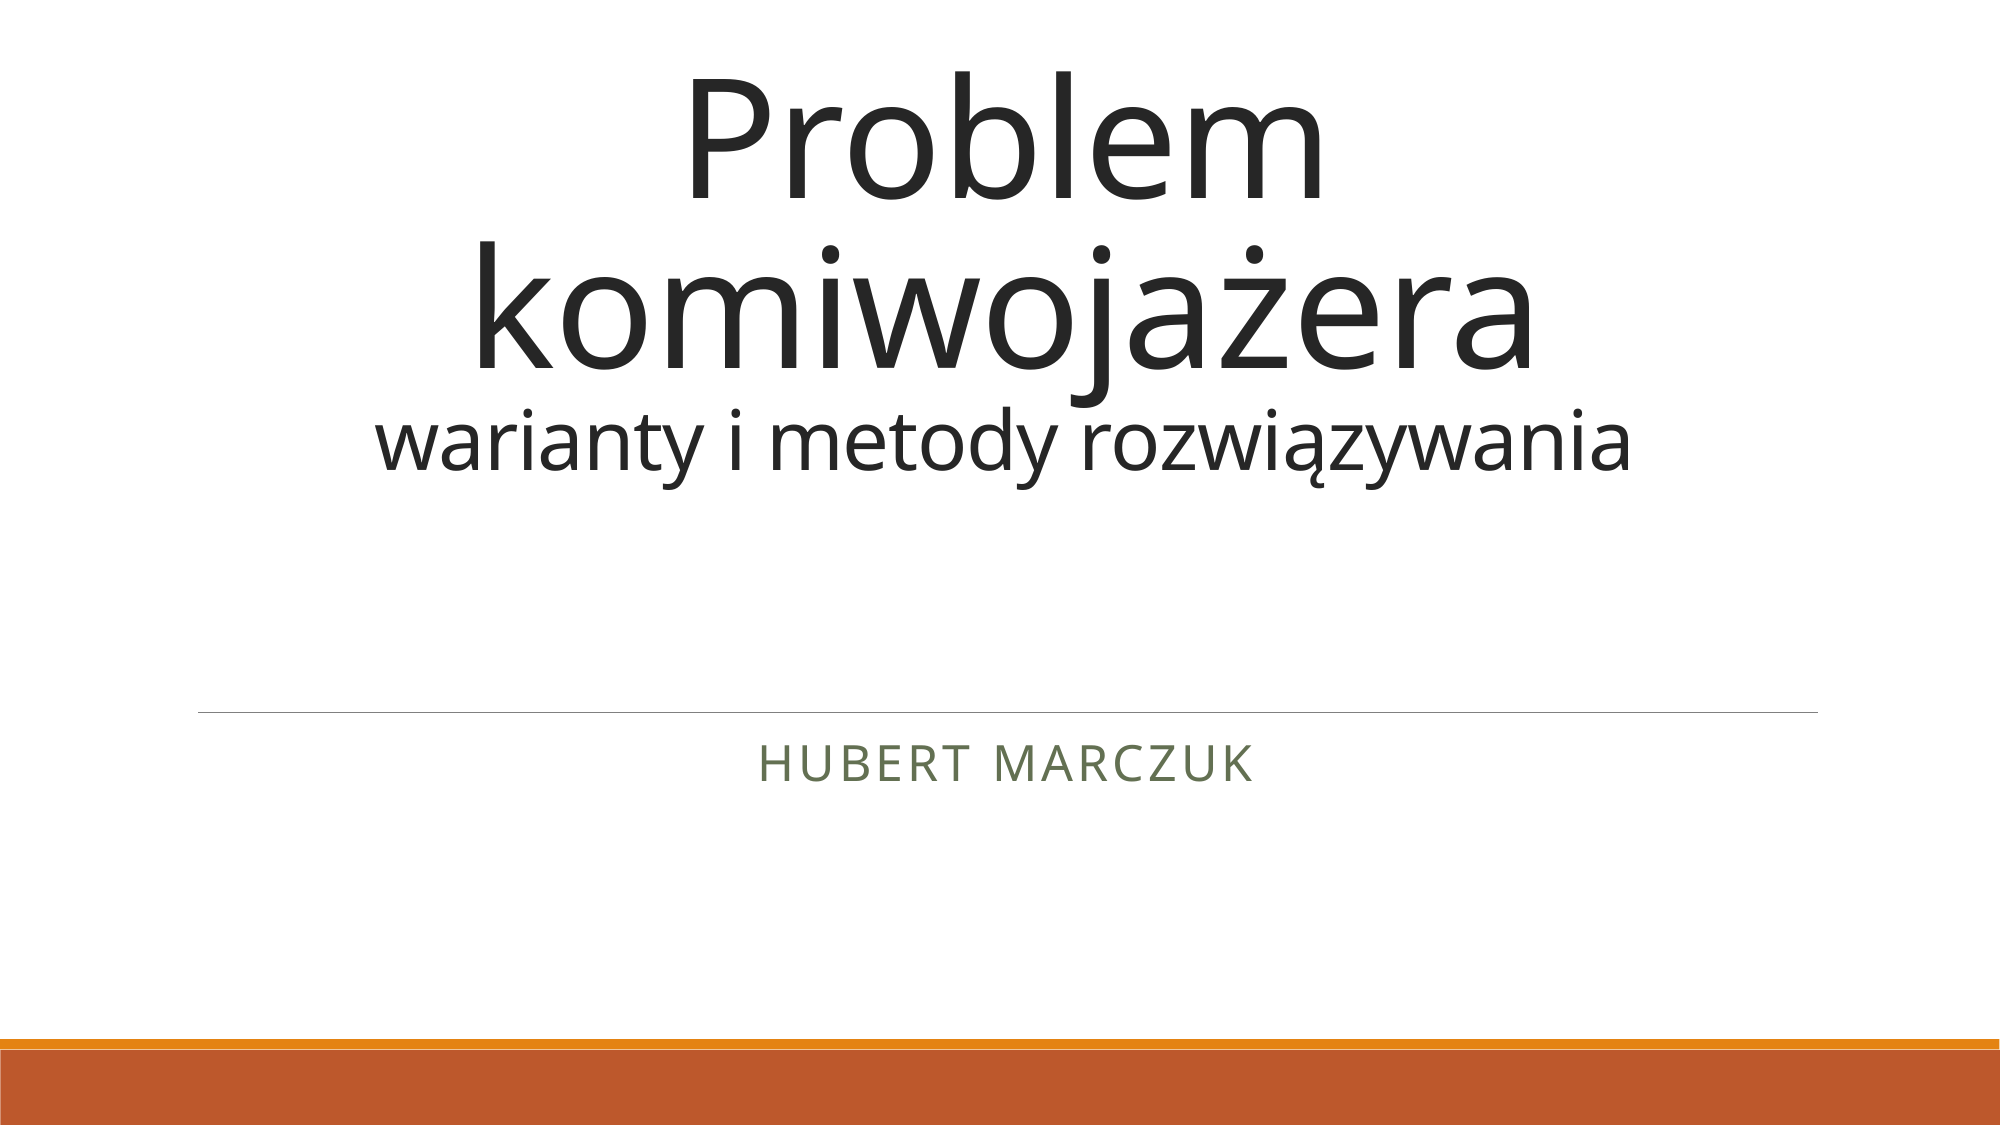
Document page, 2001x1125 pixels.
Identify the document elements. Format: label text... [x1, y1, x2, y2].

subtitle Hubert Marczuk [180, 730, 1831, 919]
title Problem komiwojażera warianty i metody rozwiązywania [180, 124, 1830, 495]
